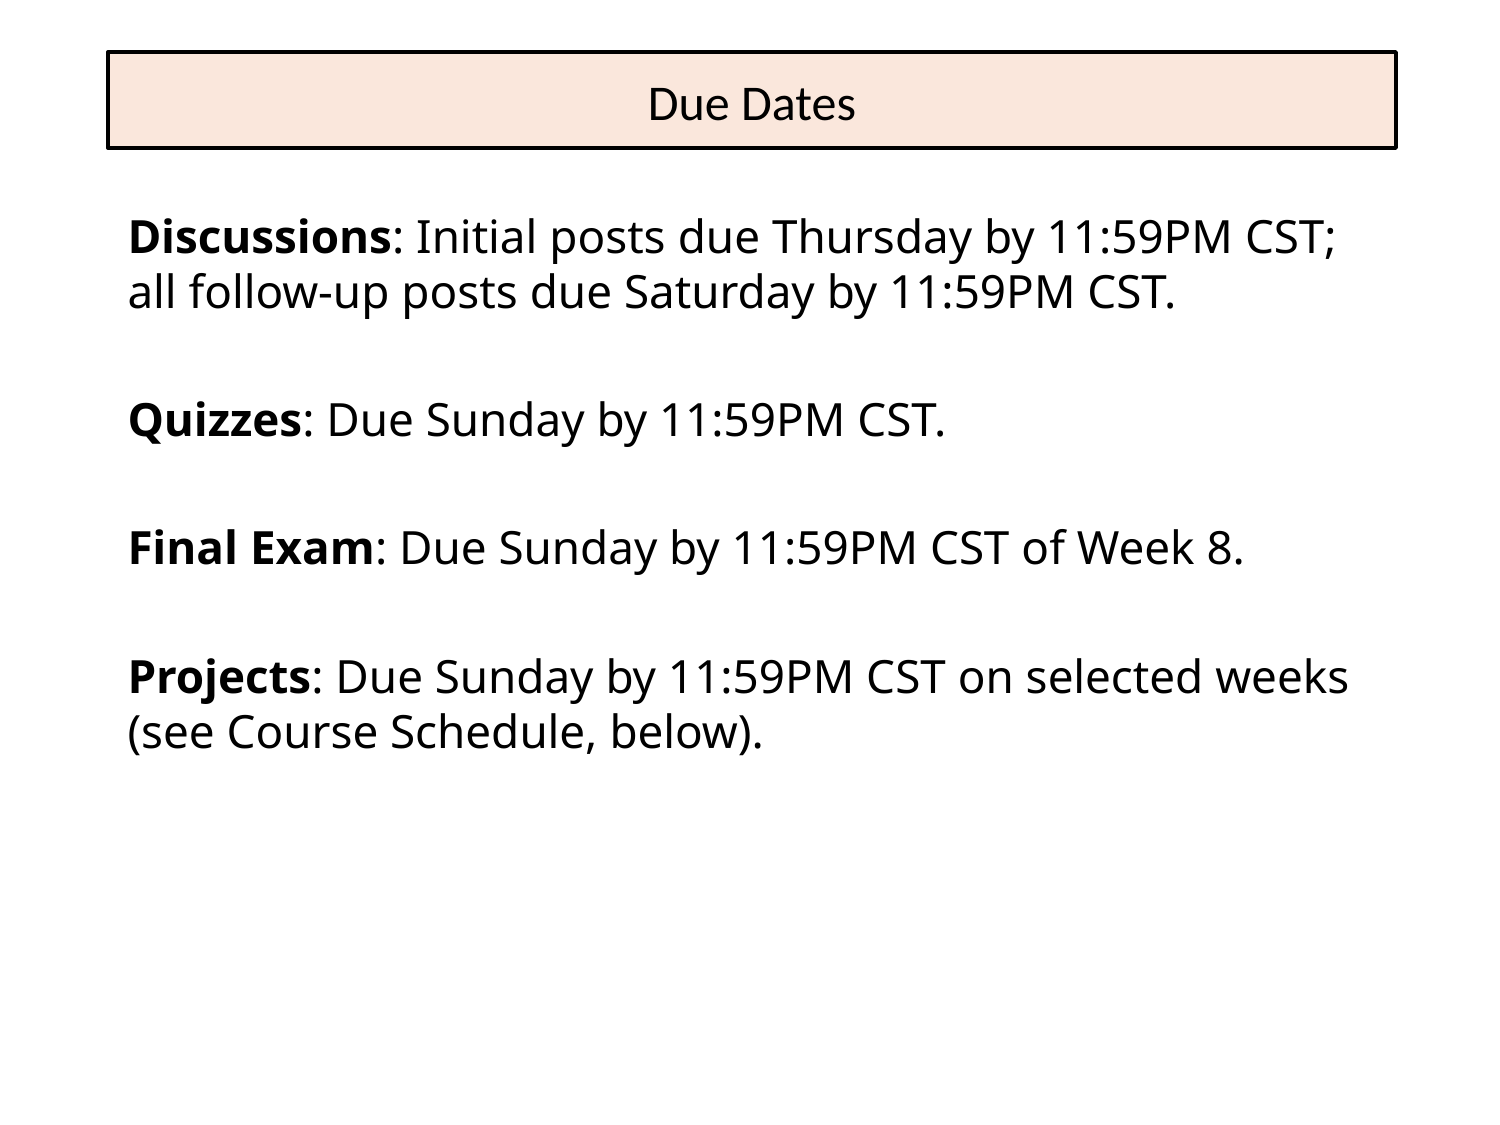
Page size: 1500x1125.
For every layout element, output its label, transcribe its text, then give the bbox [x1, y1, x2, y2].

list Discussions: Initial posts due Thursday by 11:59PM CST; all follow-up posts due Saturday by 11:59PM CST. Quizzes: Due Sunday by 11:59PM CST. Final Exam: Due Sunday by 11:59PM CST of Week 8. Projects: Due Sunday by 11:59PM CST on selected weeks (see Course Schedule, below). [112, 200, 1388, 875]
title Due Dates [106, 50, 1398, 150]
